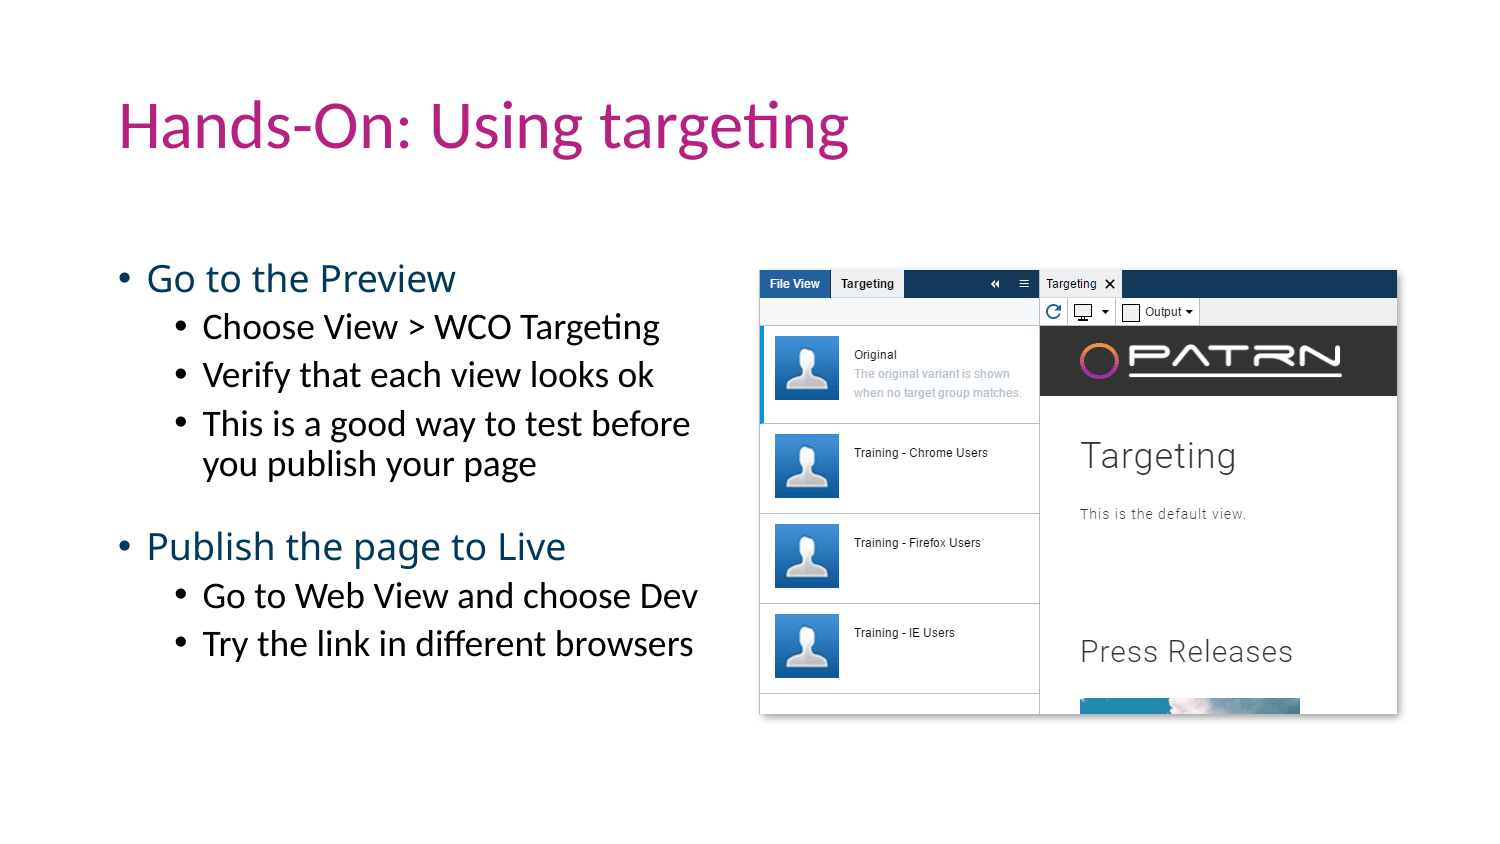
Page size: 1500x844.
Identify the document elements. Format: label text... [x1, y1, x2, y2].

list Go to the Preview Choose View > WCO Targeting Verify that each view looks ok This is a good way to test before you publish your page Publish the page to Live Go to Web View and choose Dev Try the link in different browsers [103, 224, 741, 760]
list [759, 270, 1397, 714]
title Hands-On: Using targeting [103, 44, 1397, 208]
